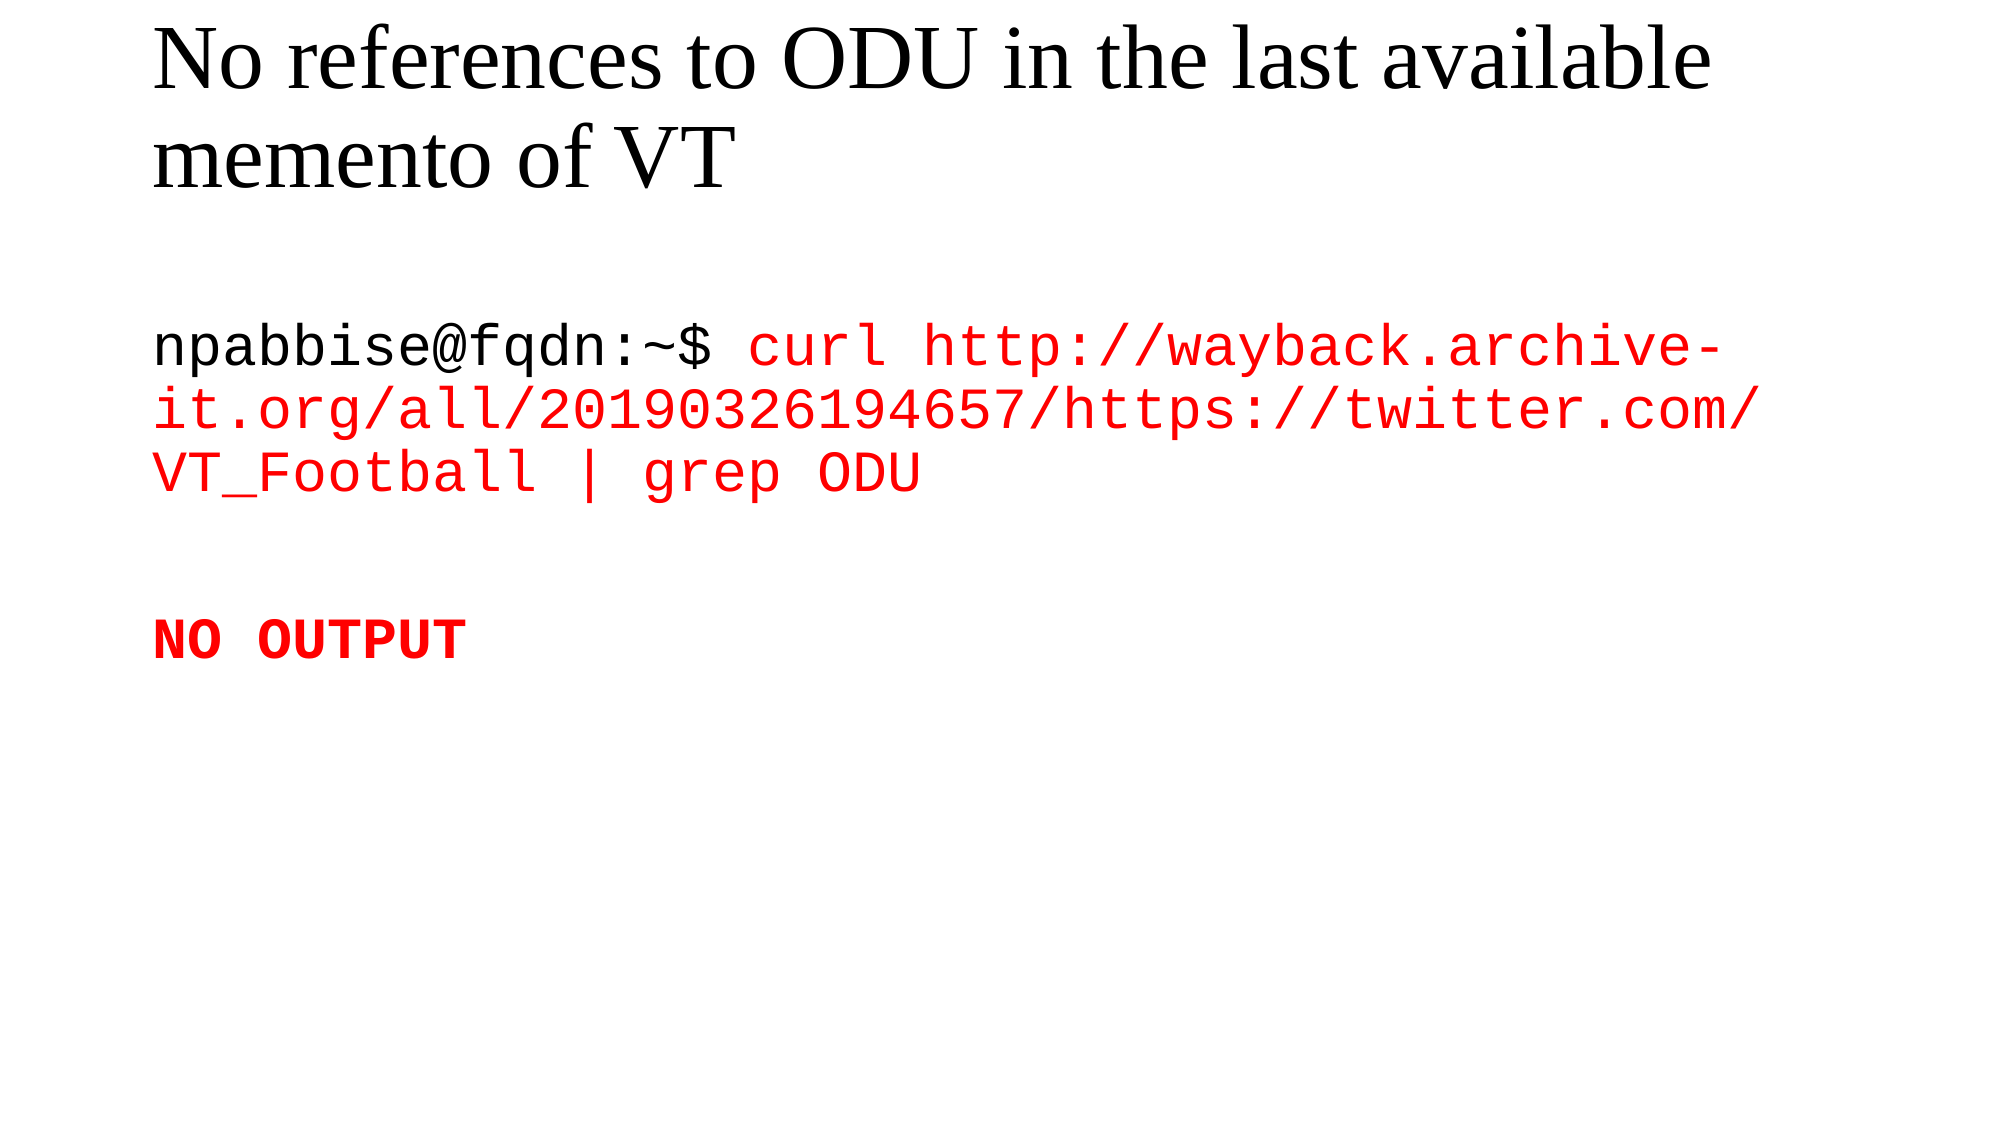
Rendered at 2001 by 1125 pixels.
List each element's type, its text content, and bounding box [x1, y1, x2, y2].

title No references to ODU in the last available memento of VT [137, 0, 1863, 217]
list npabbise@fqdn:~$ curl http://wayback.archive-it.org/all/20190326194657/https://twitter.com/VT_Football | grep ODU NO OUTPUT [137, 217, 1934, 1087]
